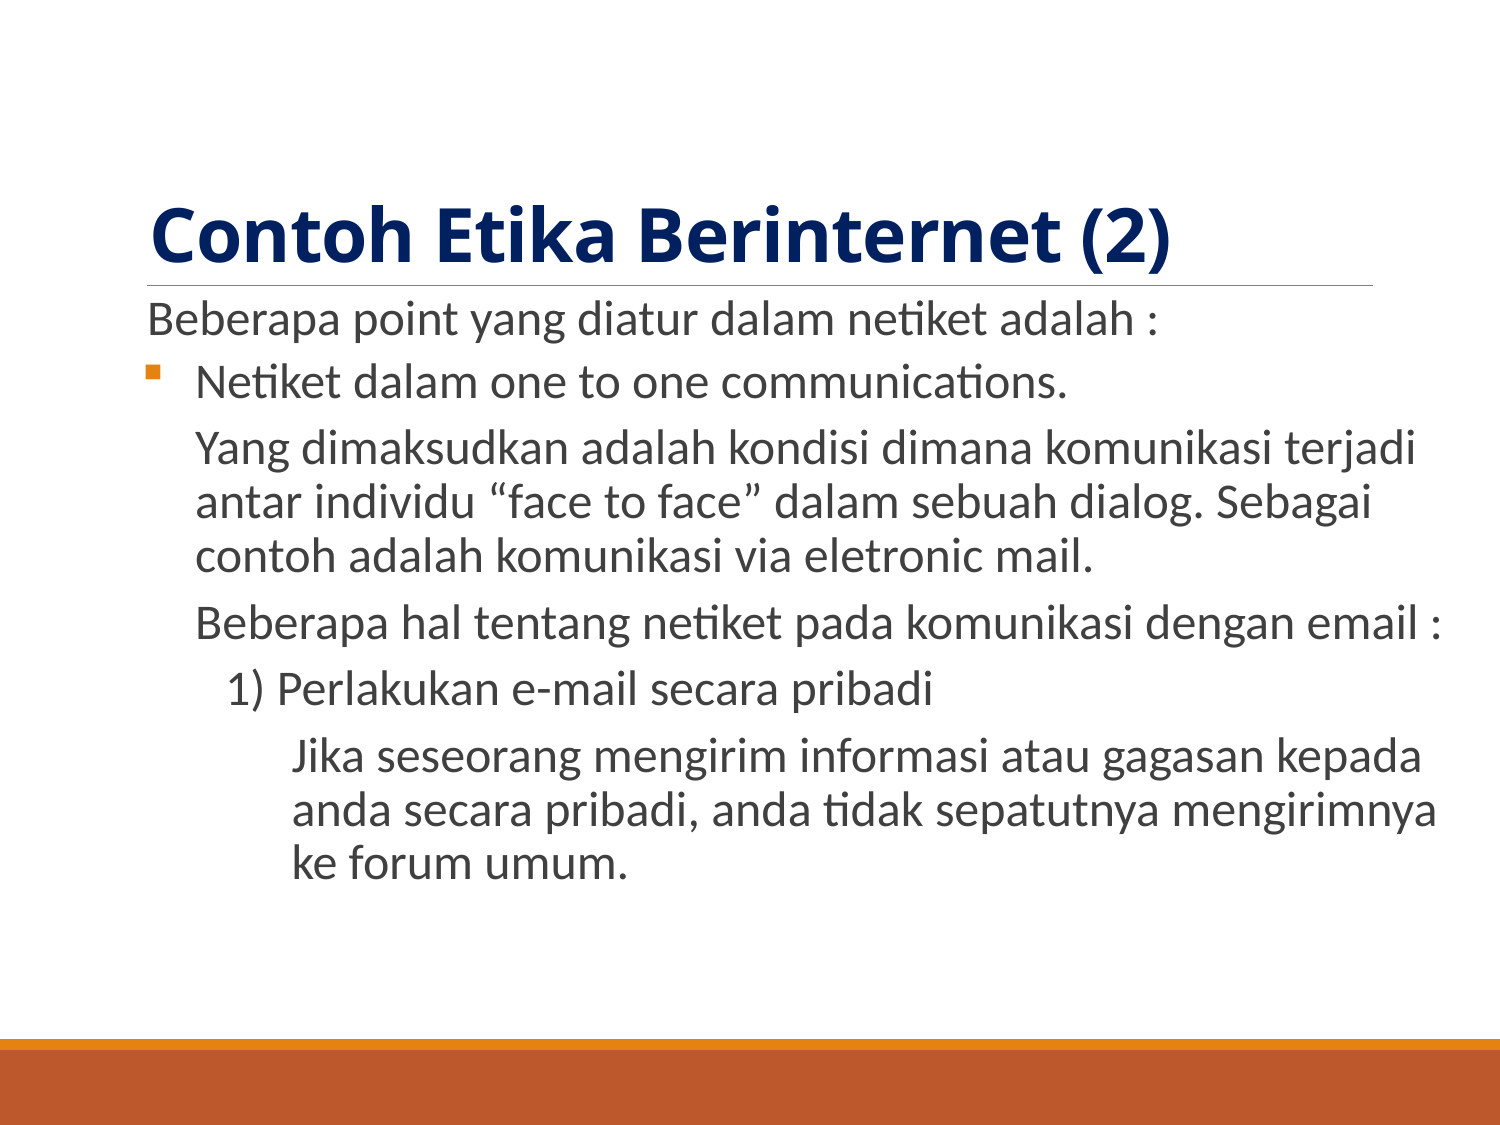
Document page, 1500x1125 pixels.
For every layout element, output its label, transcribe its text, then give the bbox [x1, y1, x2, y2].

title Contoh Etika Berinternet (2) [134, 47, 1373, 285]
list Beberapa point yang diatur dalam netiket adalah : Netiket dalam one to one communications. Yang dimaksudkan adalah kondisi dimana komunikasi terjadi antar individu “face to face” dalam sebuah dialog. Sebagai contoh adalah komunikasi via eletronic mail. Beberapa hal tentang netiket pada komunikasi dengan email : 1) Perlakukan e-mail secara pribadi Jika seseorang mengirim informasi atau gagasan kepada anda secara pribadi, anda tidak sepatutnya mengirimnya ke forum umum. [132, 285, 1483, 1125]
